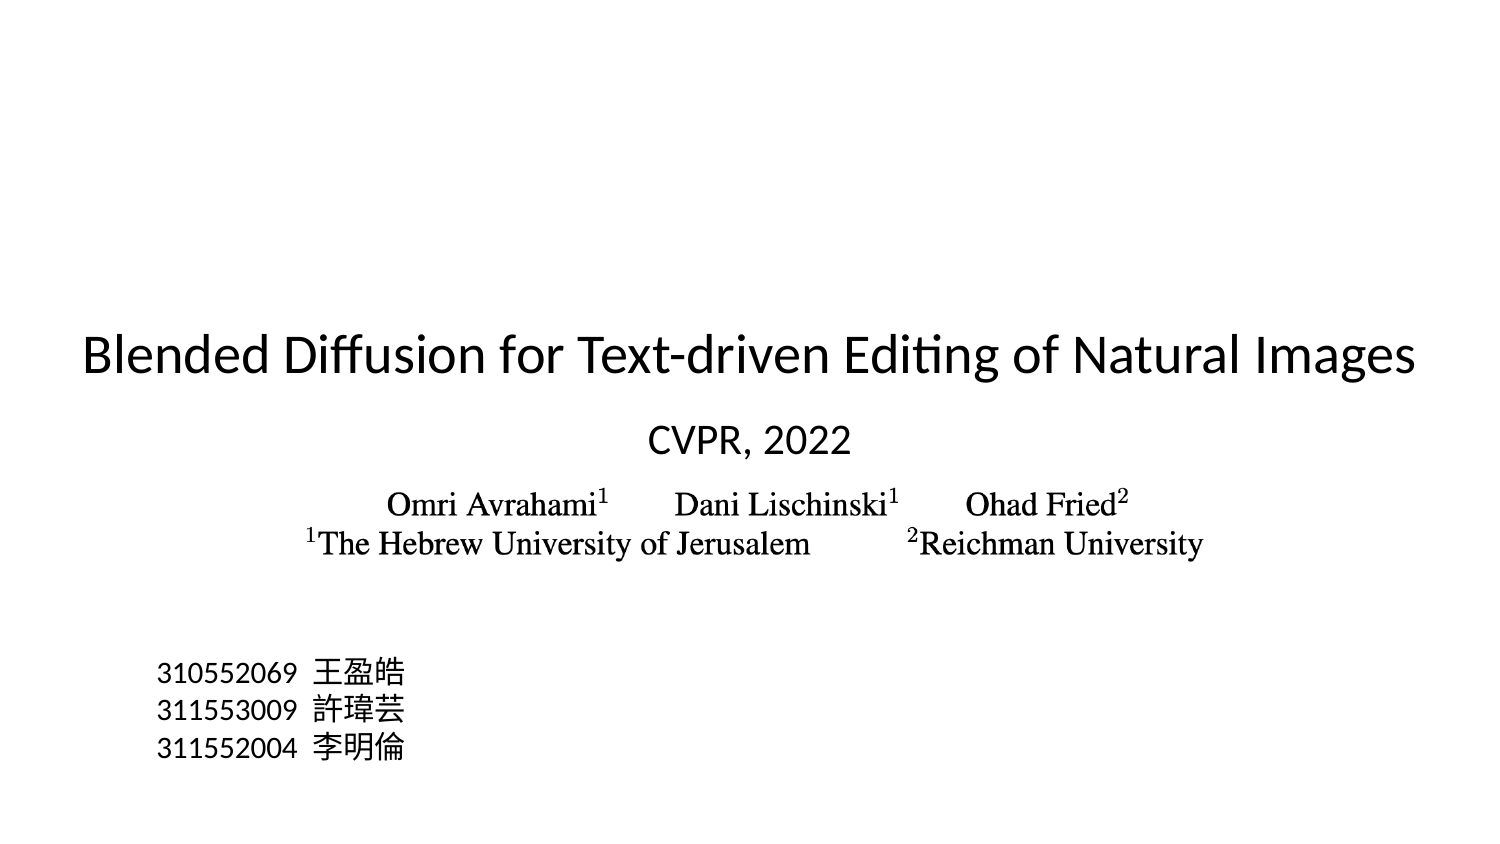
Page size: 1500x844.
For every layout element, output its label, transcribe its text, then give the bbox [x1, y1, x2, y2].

text_box CVPR, 2022 [636, 411, 864, 468]
text_box 310552069 王盈皓 311553009 許瑋芸 311552004 李明倫 [122, 646, 440, 770]
picture [271, 469, 1229, 577]
title Blended Diffusion for Text-driven Editing of Natural Images [37, 300, 1463, 412]
